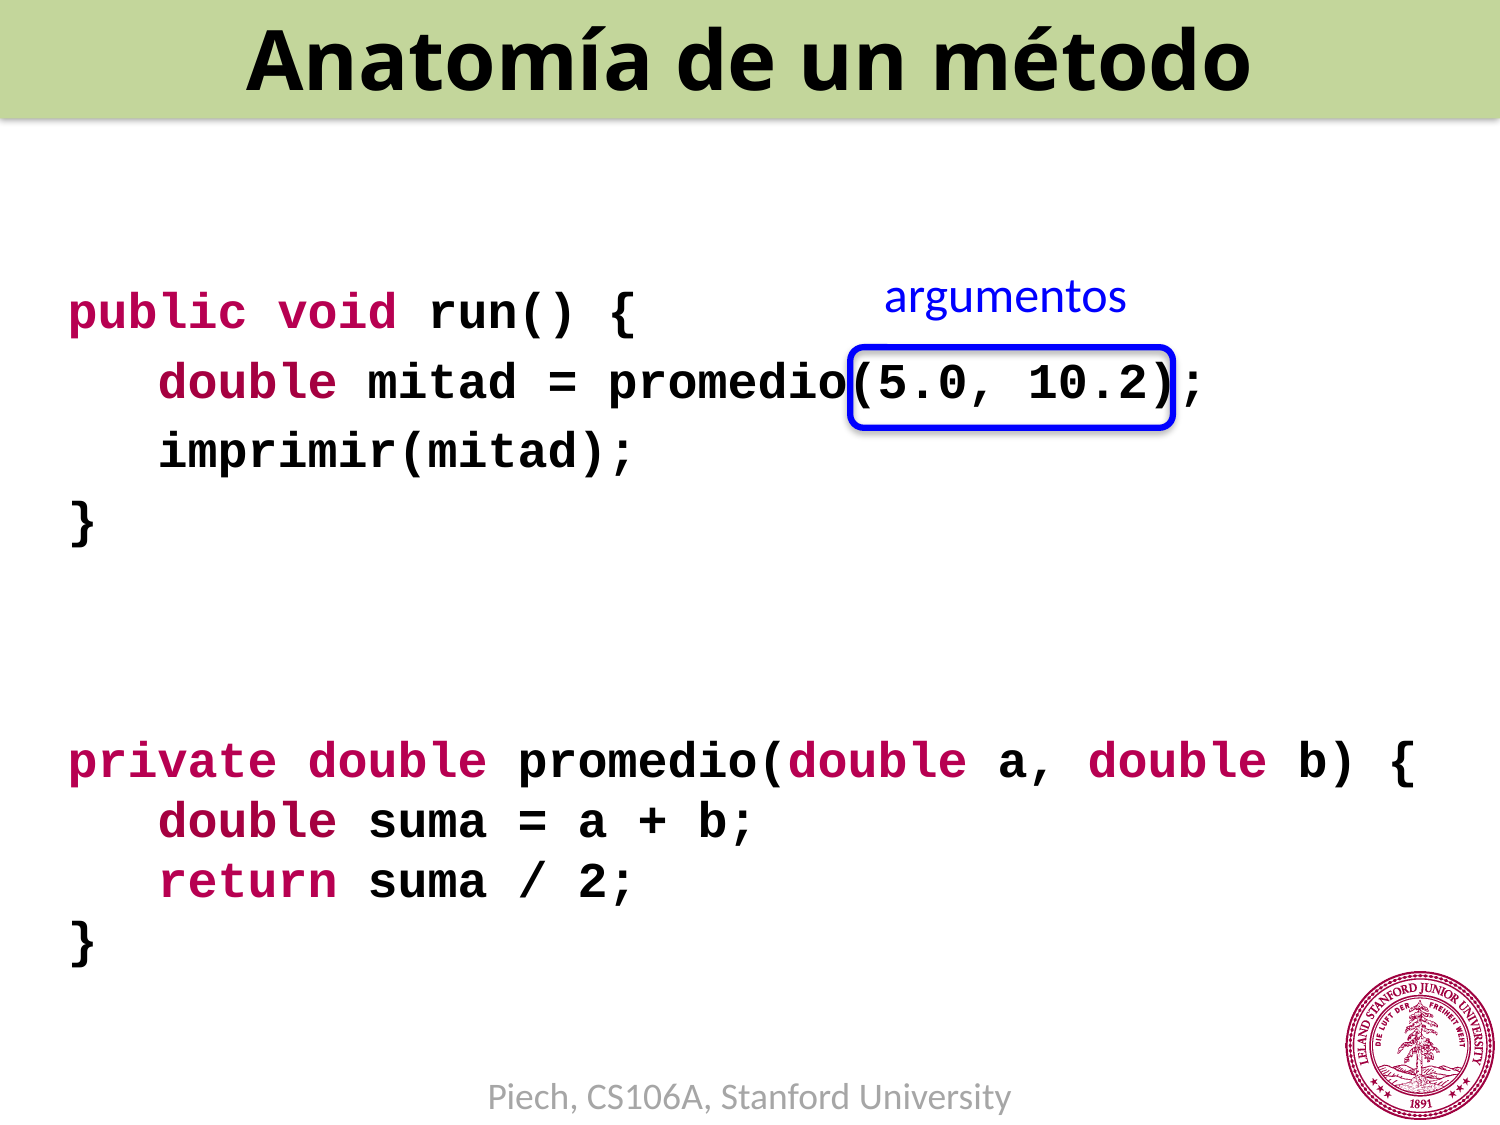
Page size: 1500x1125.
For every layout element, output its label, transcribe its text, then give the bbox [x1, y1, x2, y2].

text_box [849, 346, 1174, 429]
picture [1345, 971, 1495, 1120]
text_box Anatomía de un método [0, 0, 1500, 122]
list public void run() { double mitad = promedio(5.0, 10.2); imprimir(mitad); } private double promedio(double a, double b) { double suma = a + b; return suma / 2; } [52, 200, 1451, 1030]
text_box argumentos [869, 255, 1143, 330]
